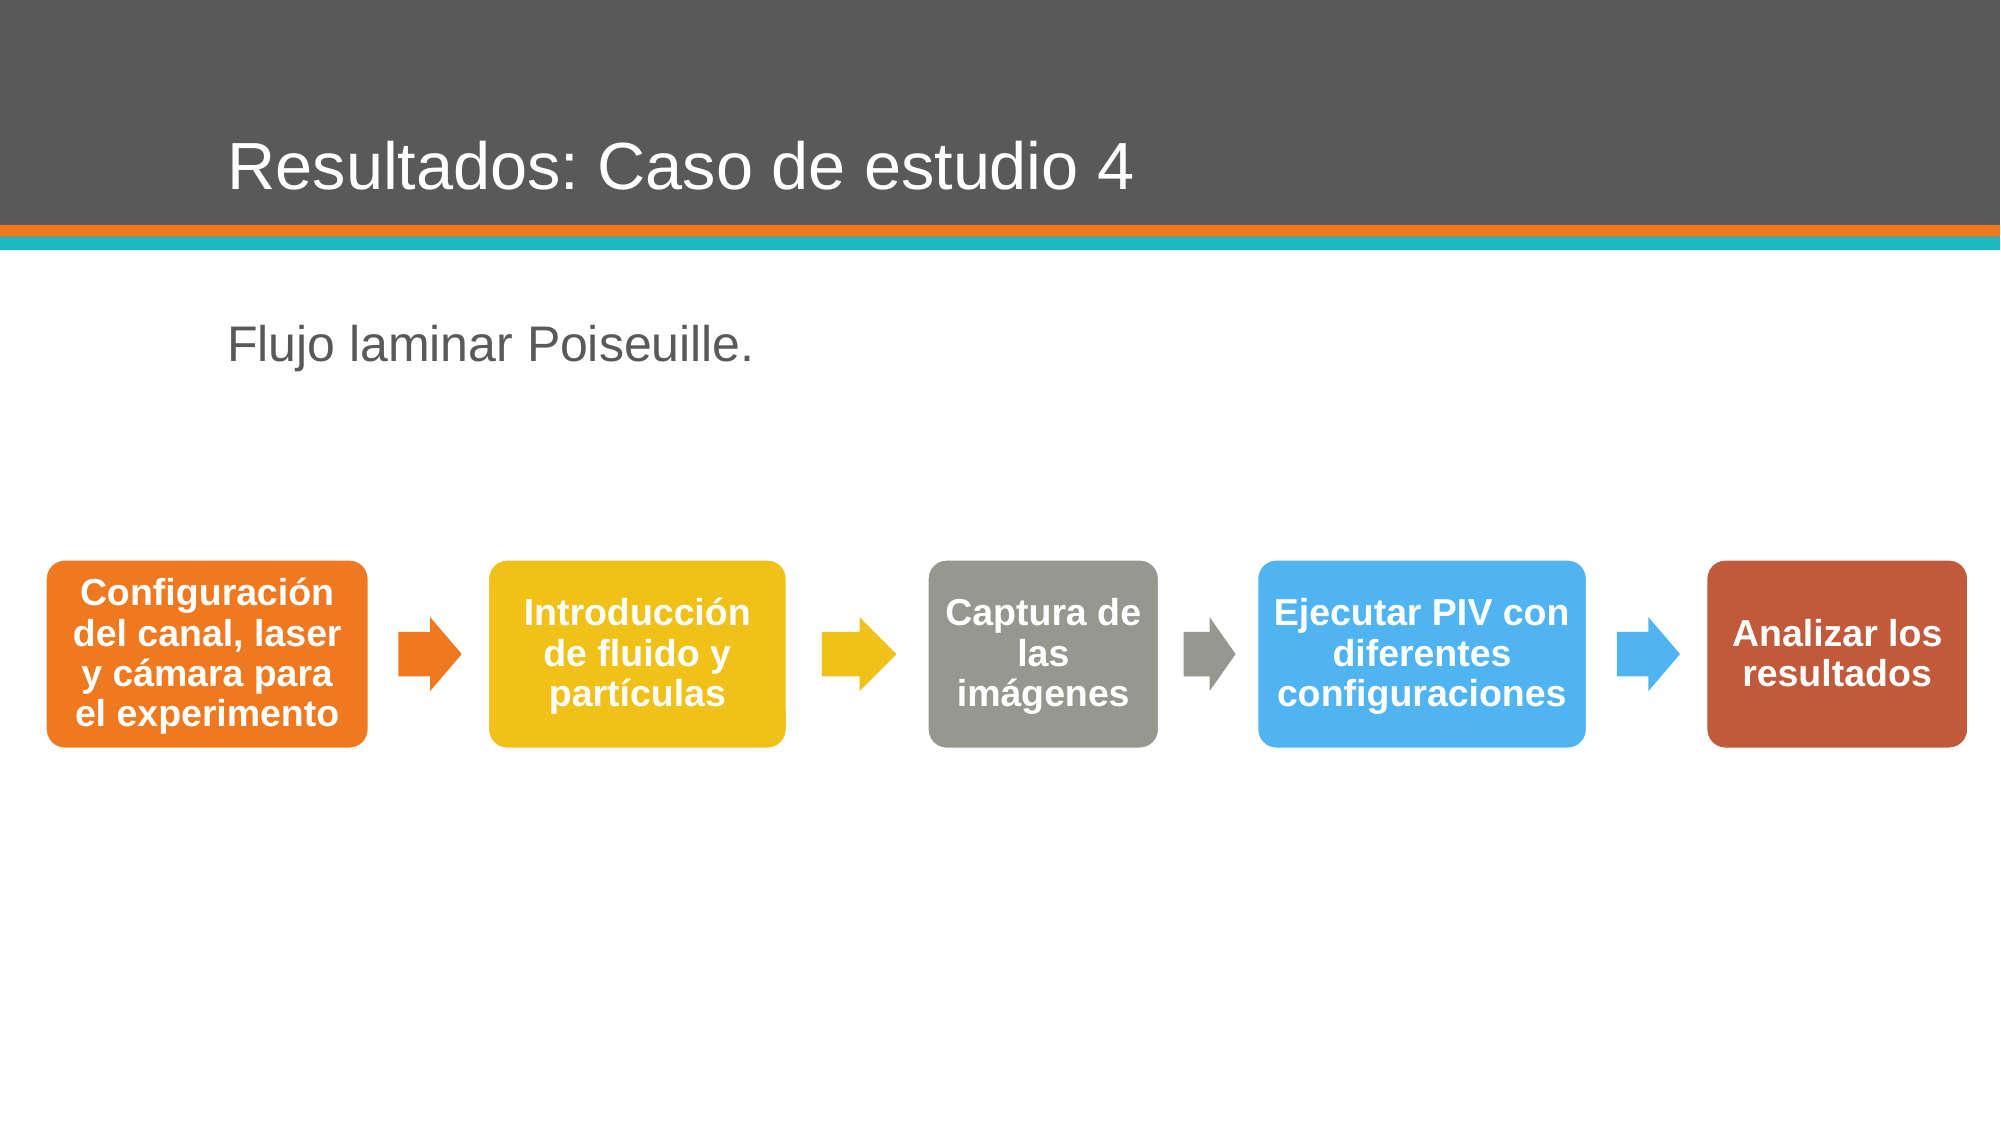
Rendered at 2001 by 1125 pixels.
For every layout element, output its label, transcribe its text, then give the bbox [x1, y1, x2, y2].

title Resultados: Caso de estudio 4 [212, 41, 1788, 212]
list Flujo laminar Poiseuille. [212, 310, 1788, 434]
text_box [44, 539, 1970, 769]
